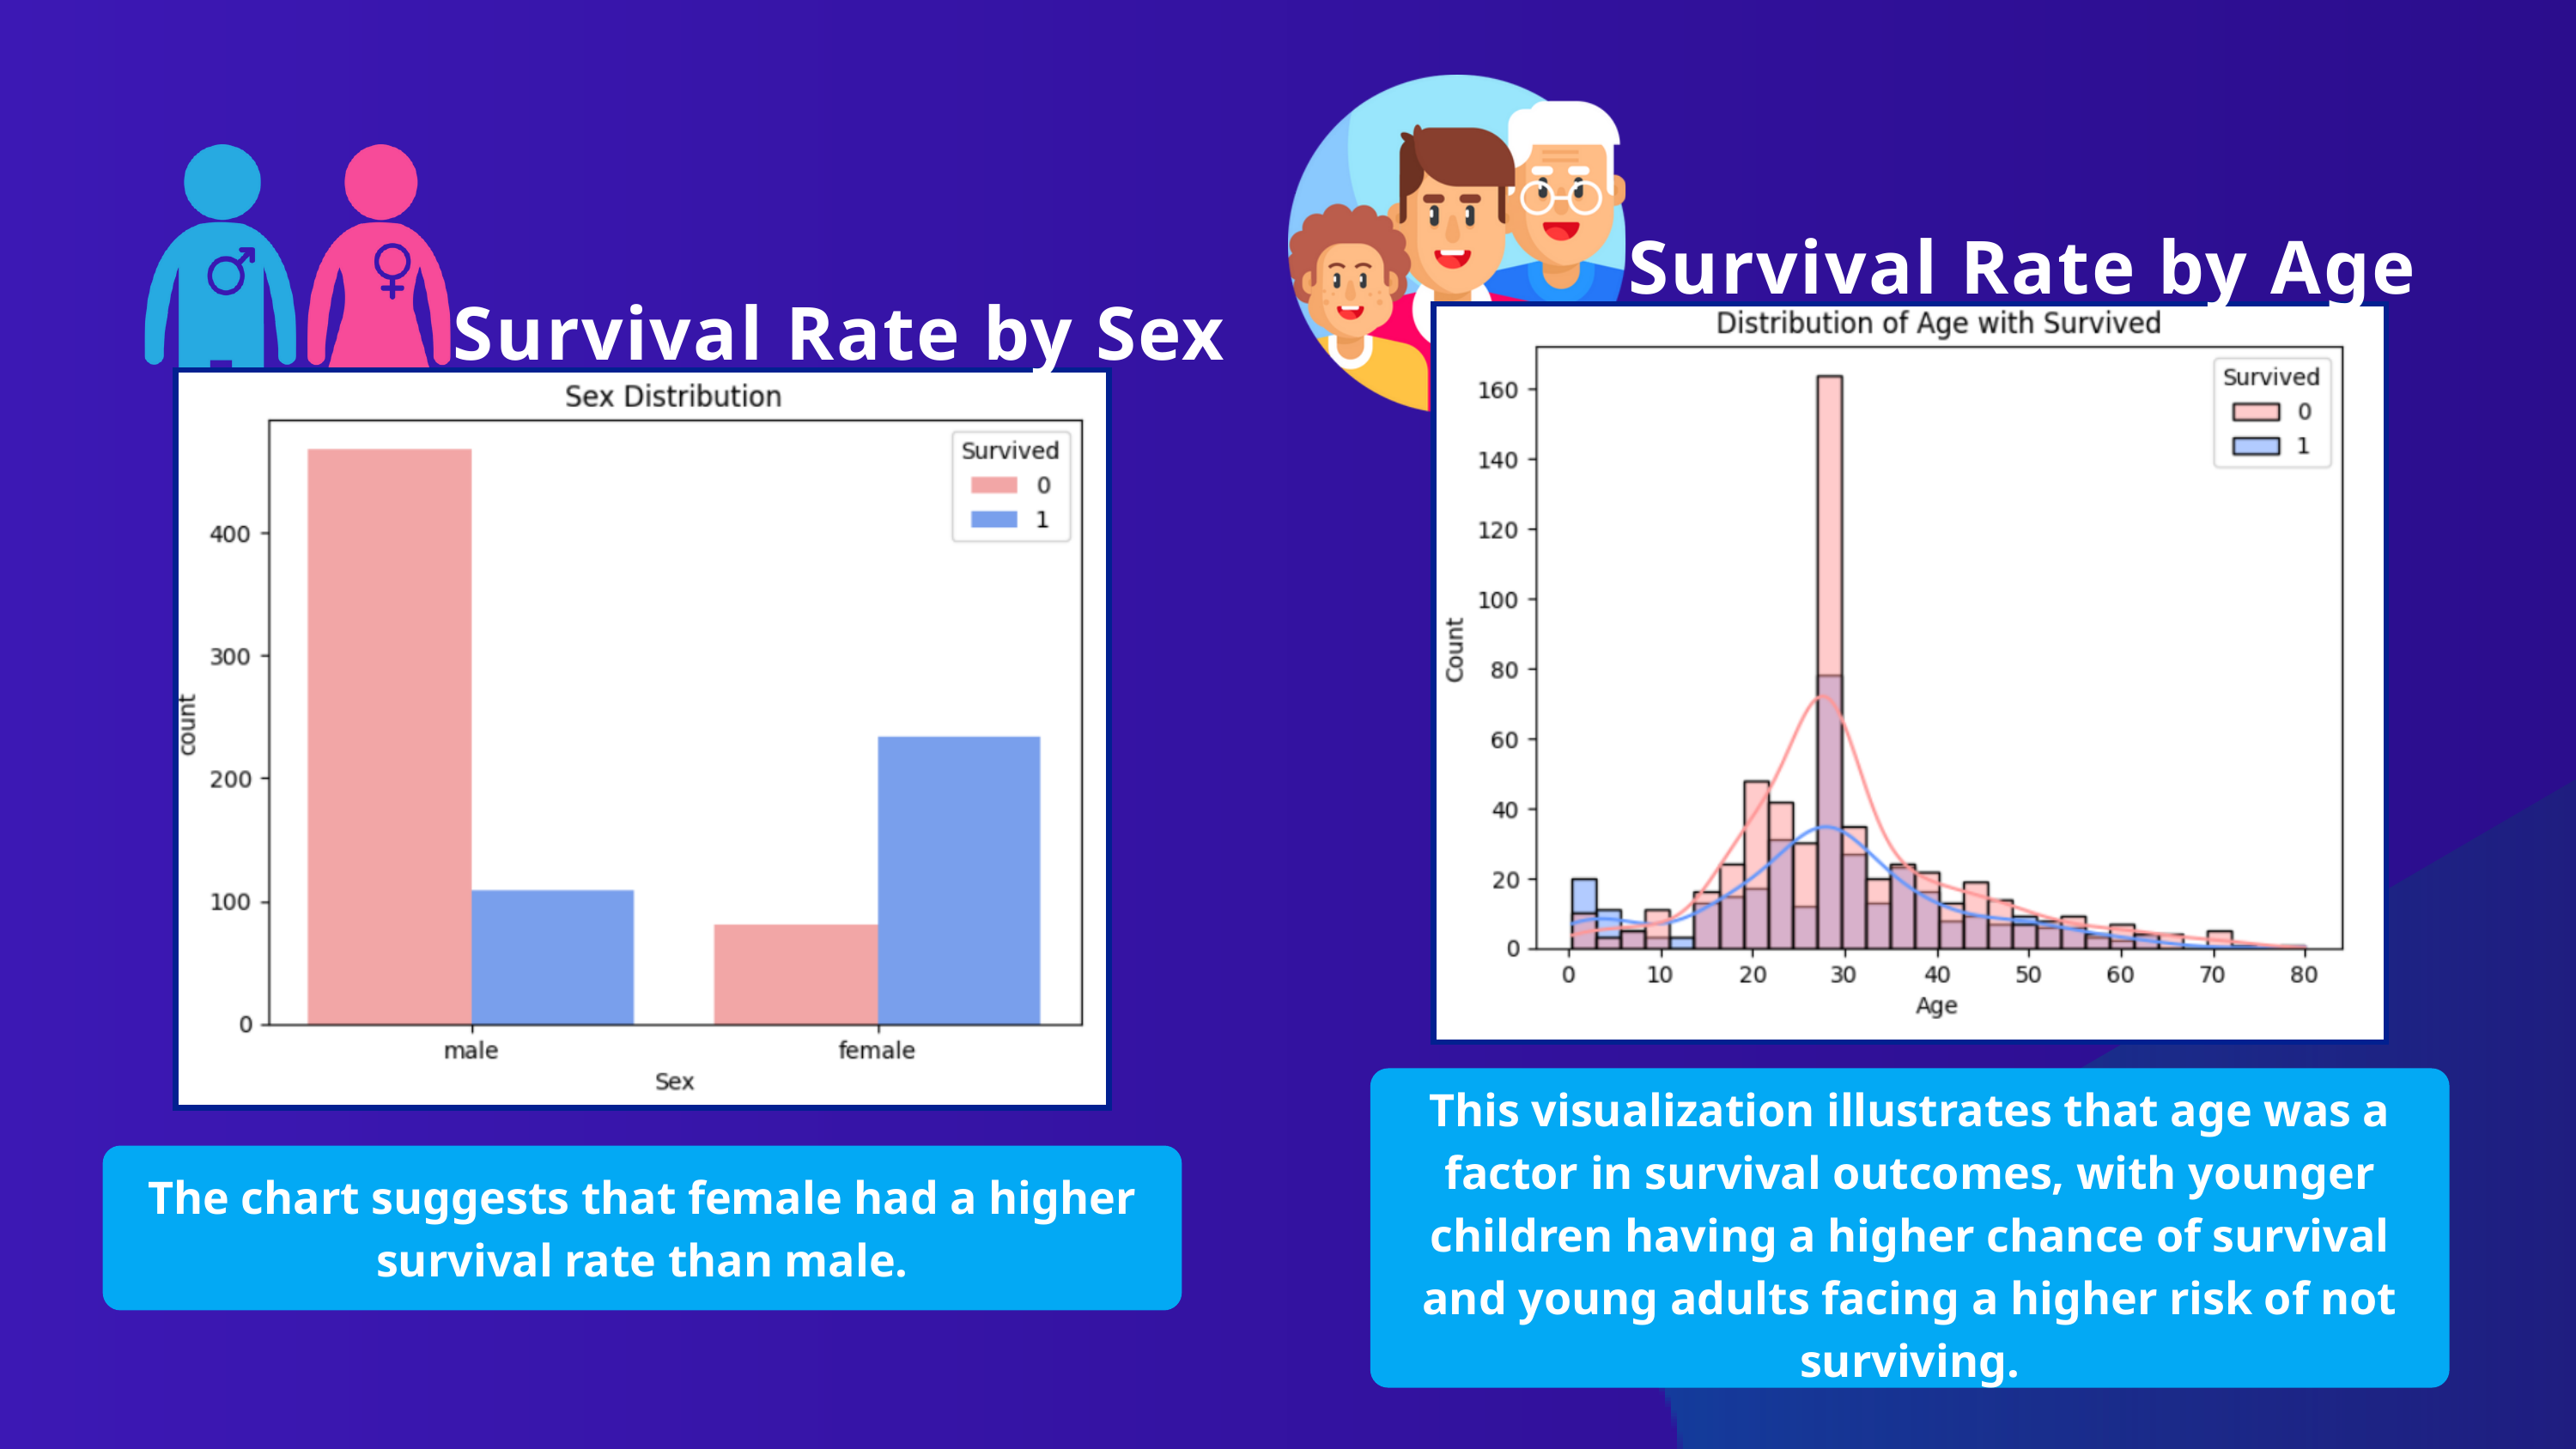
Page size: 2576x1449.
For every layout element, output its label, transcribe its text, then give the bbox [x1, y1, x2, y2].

text_box Survival Rate by Age [1628, 205, 2576, 309]
text_box [1287, 75, 1626, 414]
text_box [144, 144, 451, 527]
text_box [175, 369, 1109, 1108]
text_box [1370, 1068, 2450, 1388]
text_box [1433, 303, 2387, 1042]
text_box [102, 1145, 1182, 1311]
text_box Survival Rate by Sex [453, 271, 1402, 375]
text_box [1428, 779, 2576, 1449]
